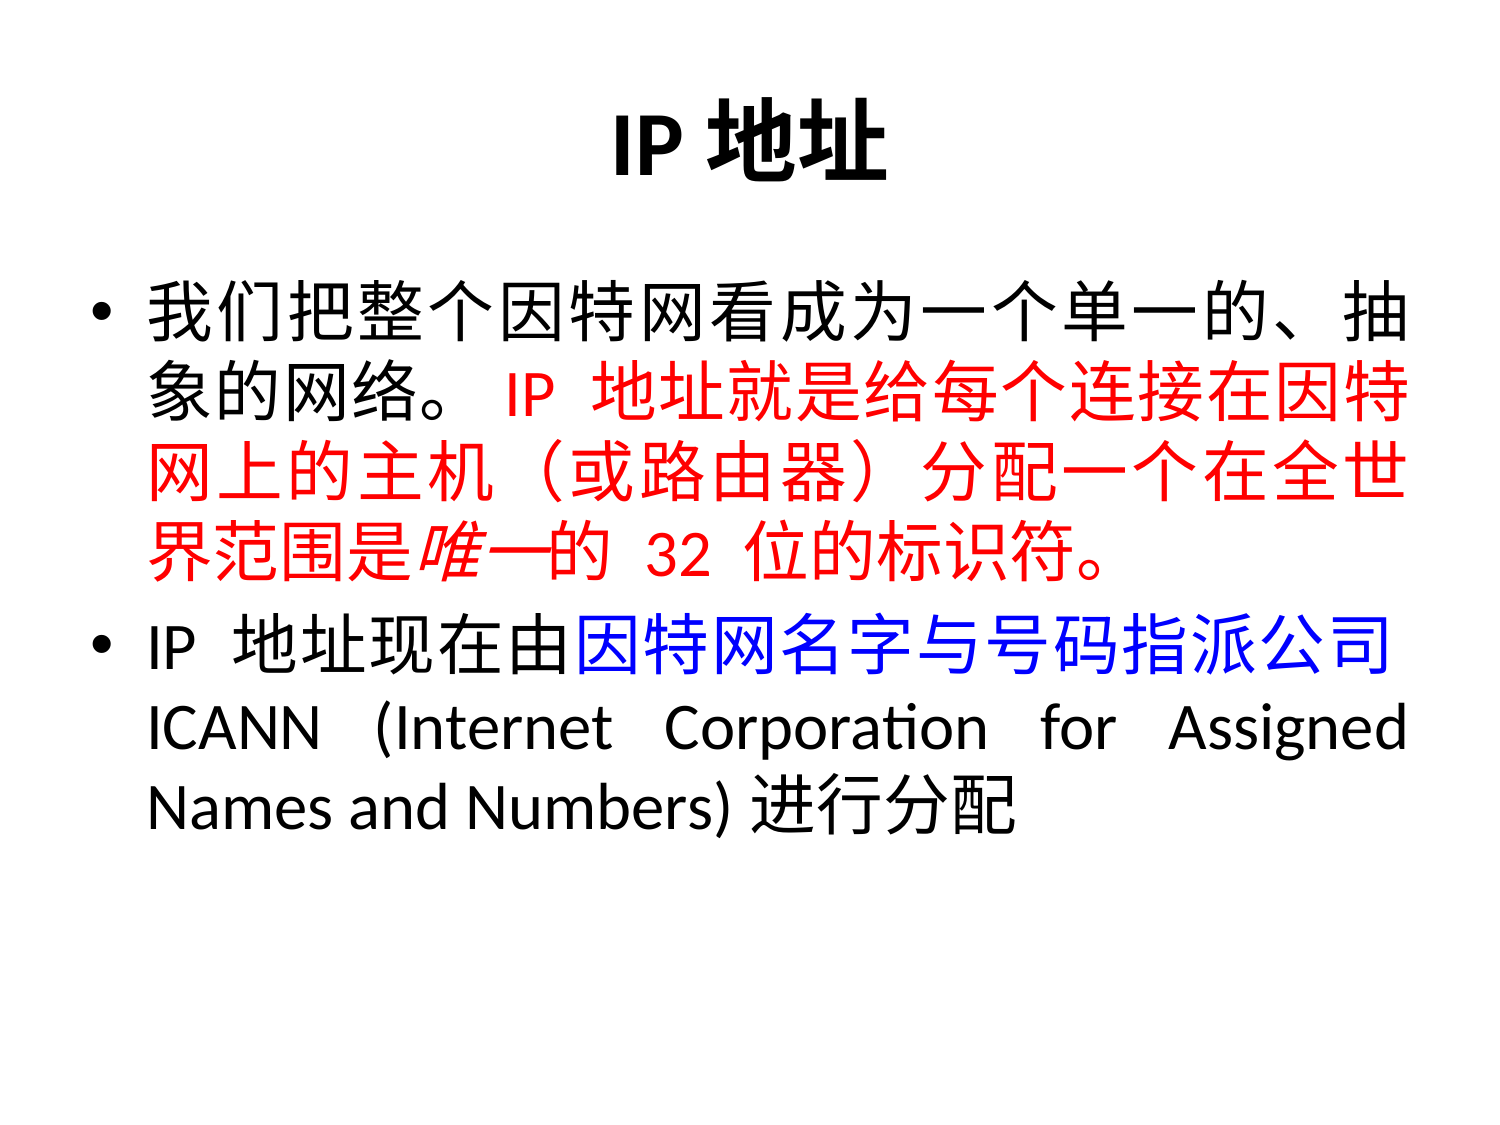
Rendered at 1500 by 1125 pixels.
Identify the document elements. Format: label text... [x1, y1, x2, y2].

title IP地址 [75, 45, 1425, 233]
list 我们把整个因特网看成为一个单一的、抽象的网络。IP 地址就是给每个连接在因特网上的主机（或路由器）分配一个在全世界范围是唯一的 32 位的标识符。 IP 地址现在由因特网名字与号码指派公司ICANN (Internet Corporation for Assigned Names and Numbers)进行分配 [75, 262, 1425, 1005]
